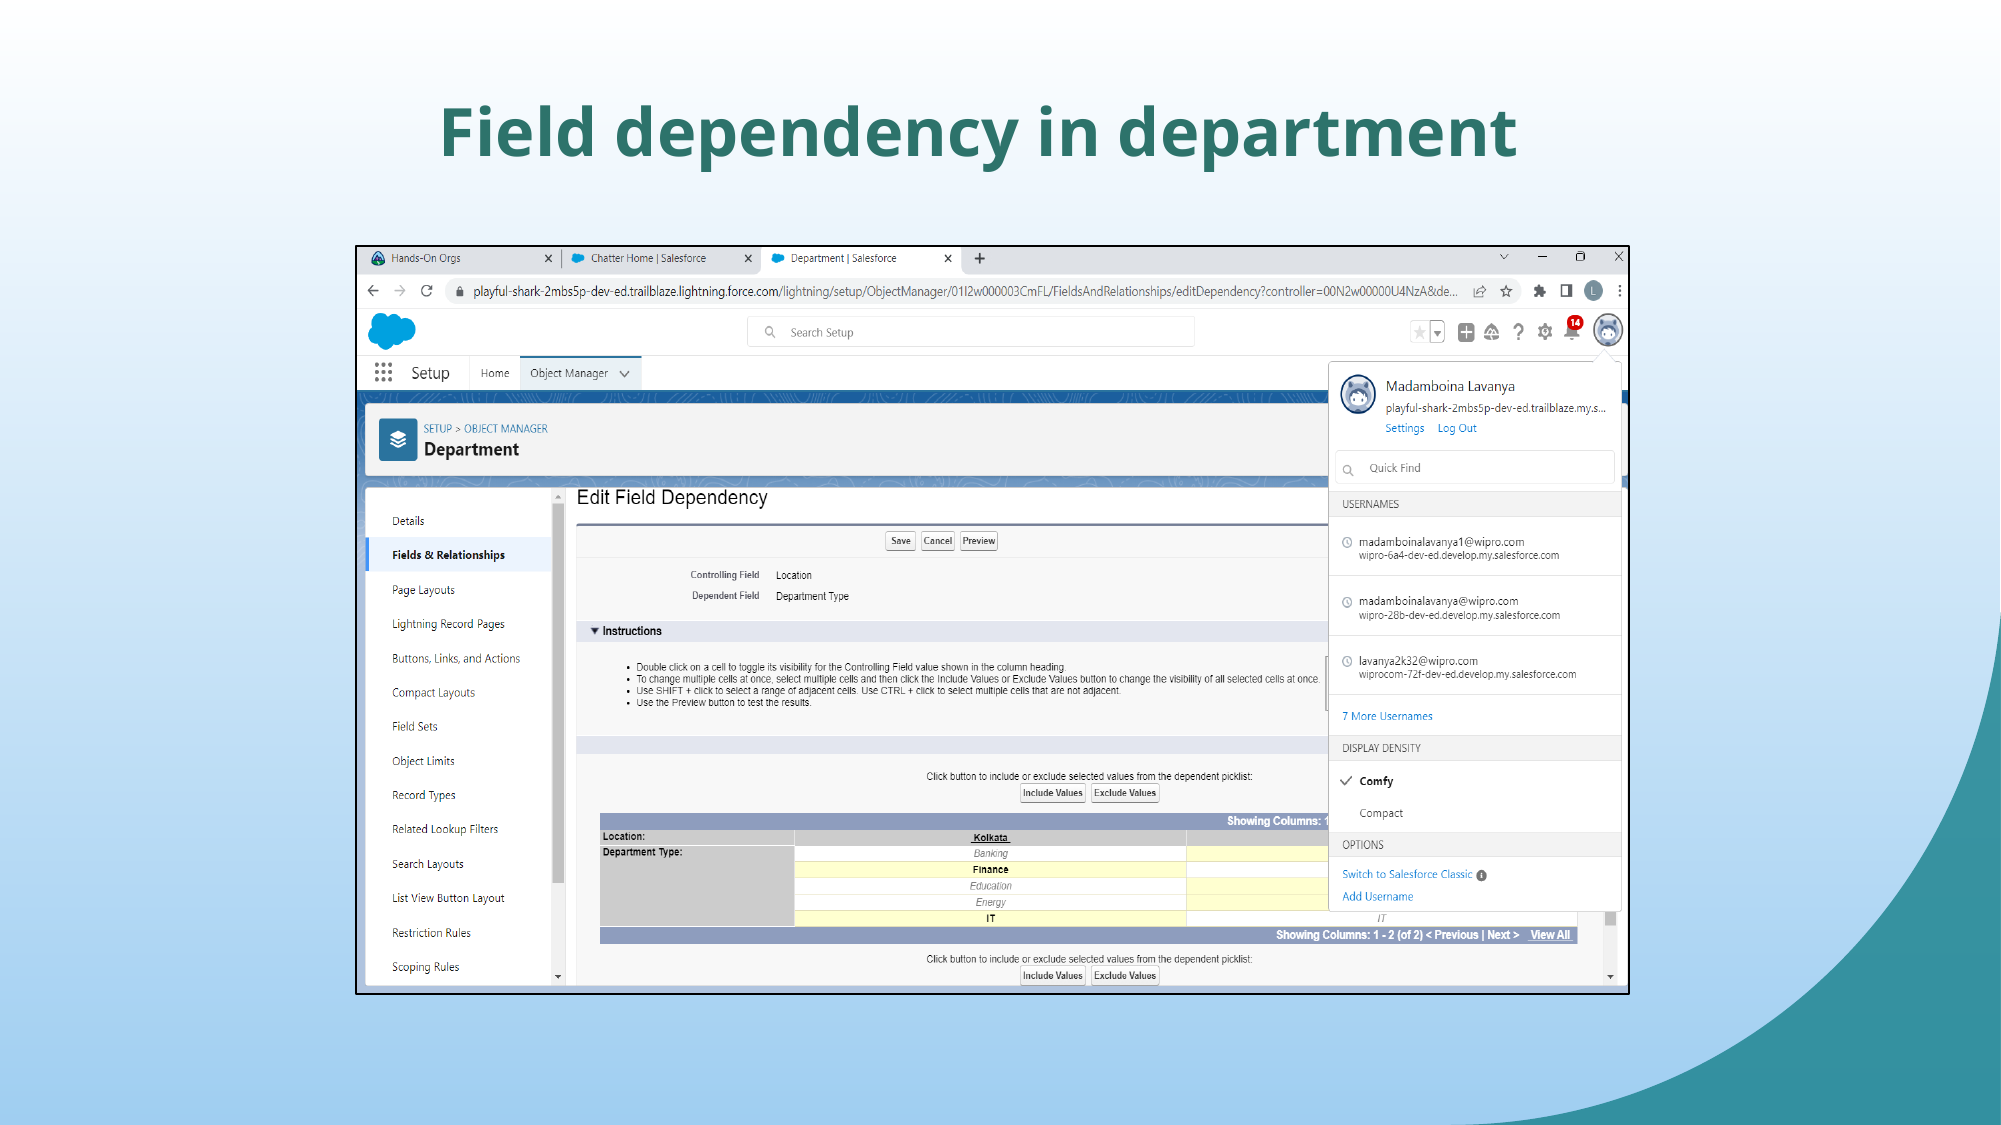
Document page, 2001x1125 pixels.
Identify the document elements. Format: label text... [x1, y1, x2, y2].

title Field dependency in department [0, 65, 2000, 195]
picture [357, 246, 1628, 994]
